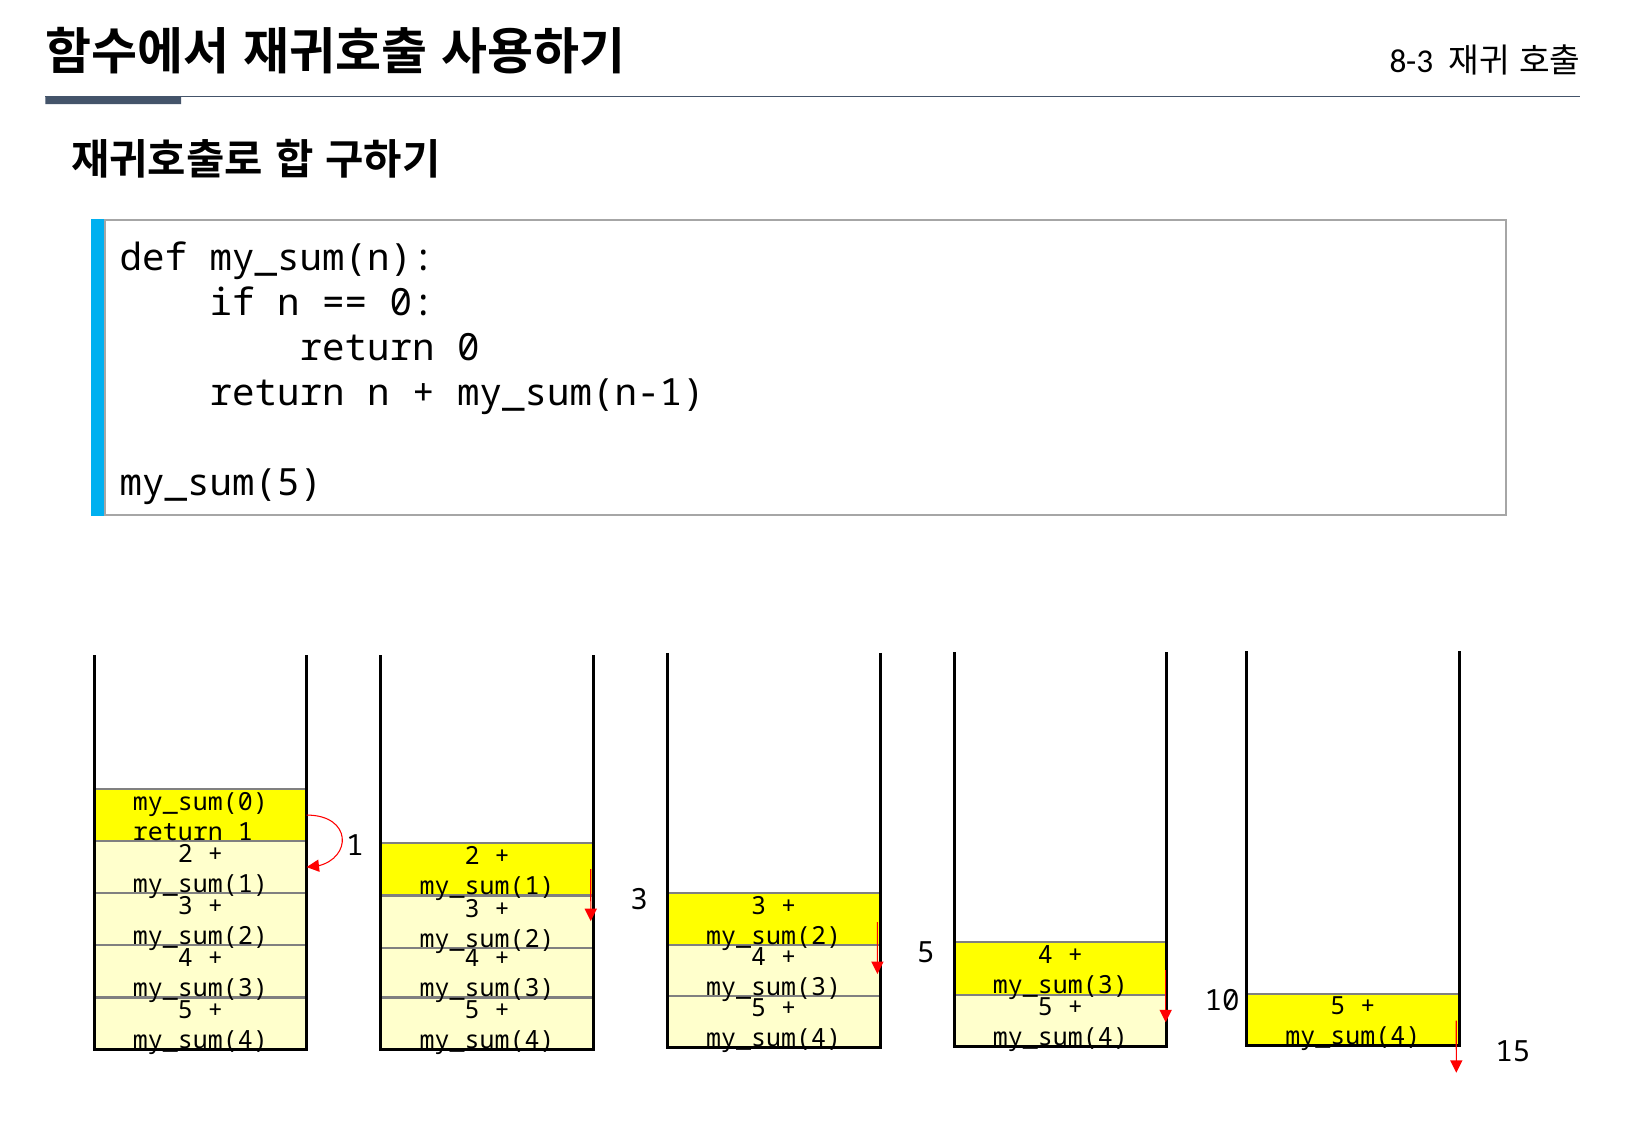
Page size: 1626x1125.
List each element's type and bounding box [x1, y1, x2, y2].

text_box [1189, 651, 1460, 1073]
text_box [669, 892, 879, 1046]
text_box [93, 655, 307, 1051]
text_box [615, 872, 663, 923]
text_box [667, 652, 881, 1049]
text_box [56, 125, 990, 191]
list [1038, 43, 1581, 81]
text_box [1480, 1024, 1546, 1075]
text_box [96, 788, 305, 1048]
text_box [954, 651, 1167, 1048]
text_box [382, 842, 592, 1048]
text_box [331, 818, 379, 869]
list [45, 26, 965, 82]
text_box [902, 925, 950, 976]
text_box [380, 655, 594, 1051]
text_box [91, 219, 1507, 516]
